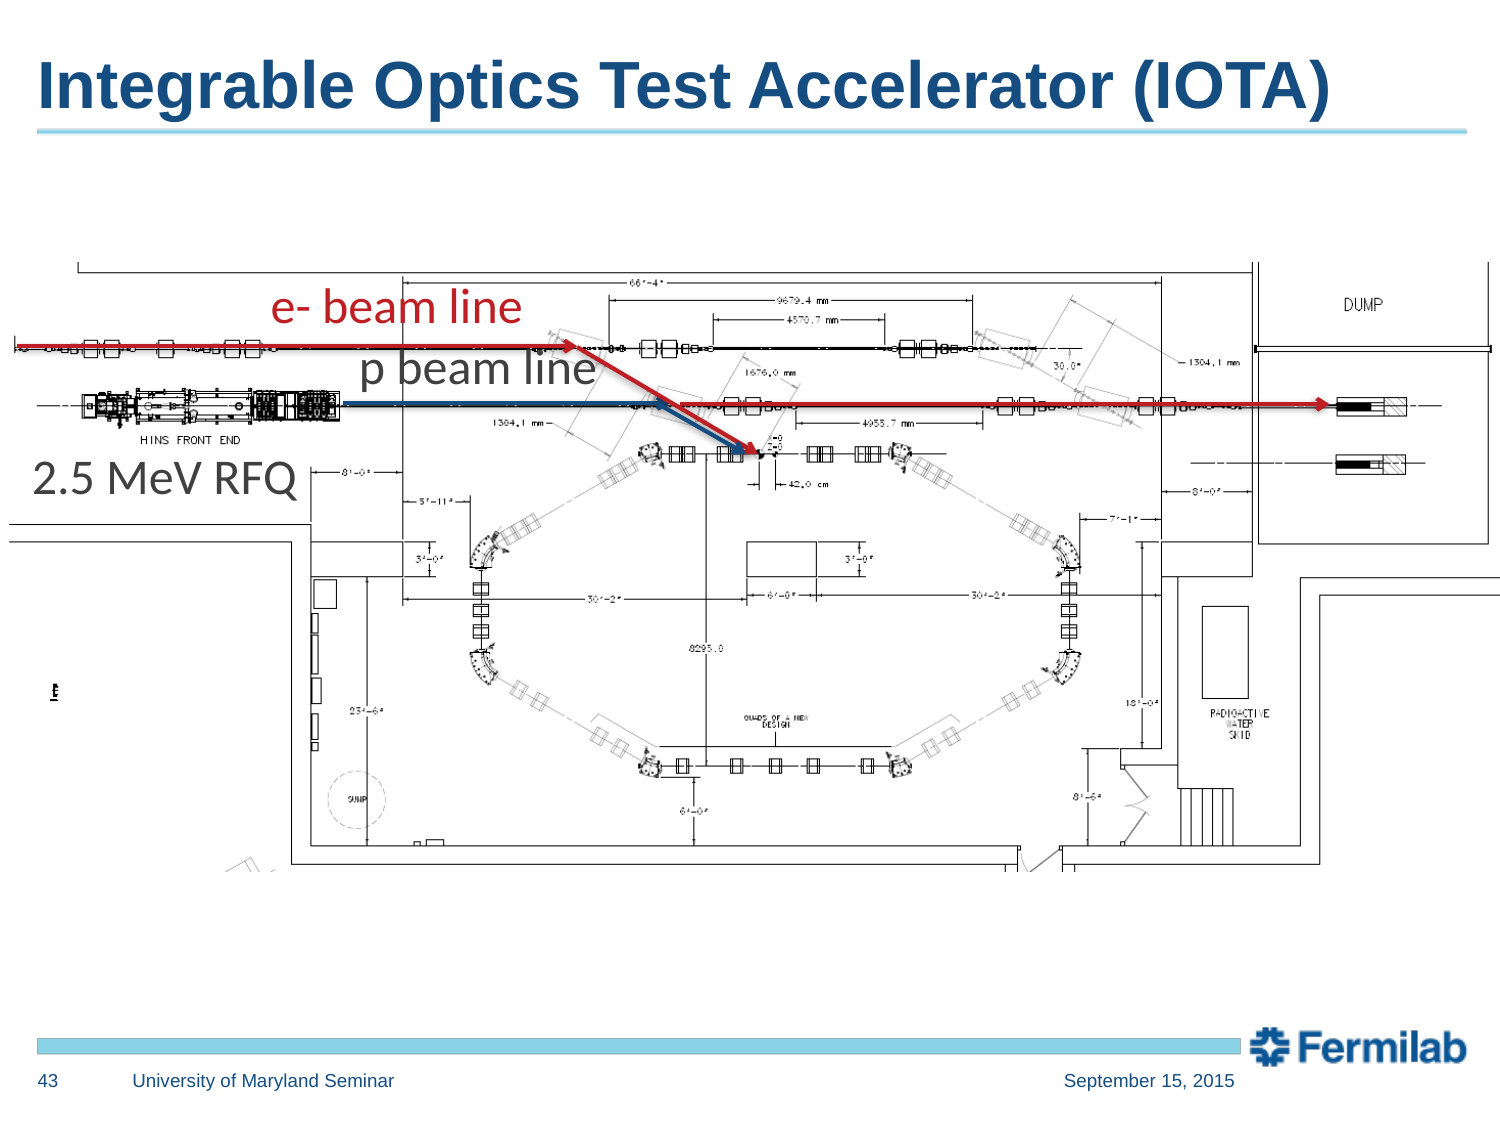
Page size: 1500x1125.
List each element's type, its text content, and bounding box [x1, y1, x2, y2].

picture [0, 262, 1500, 872]
footer University of Maryland Seminar [132, 1068, 1014, 1109]
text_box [576, 346, 758, 454]
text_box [658, 404, 746, 455]
slide_number 43 [37, 1068, 111, 1109]
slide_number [1058, 1068, 1235, 1109]
title Integrable Optics Test Accelerator (IOTA) [37, 17, 1463, 123]
